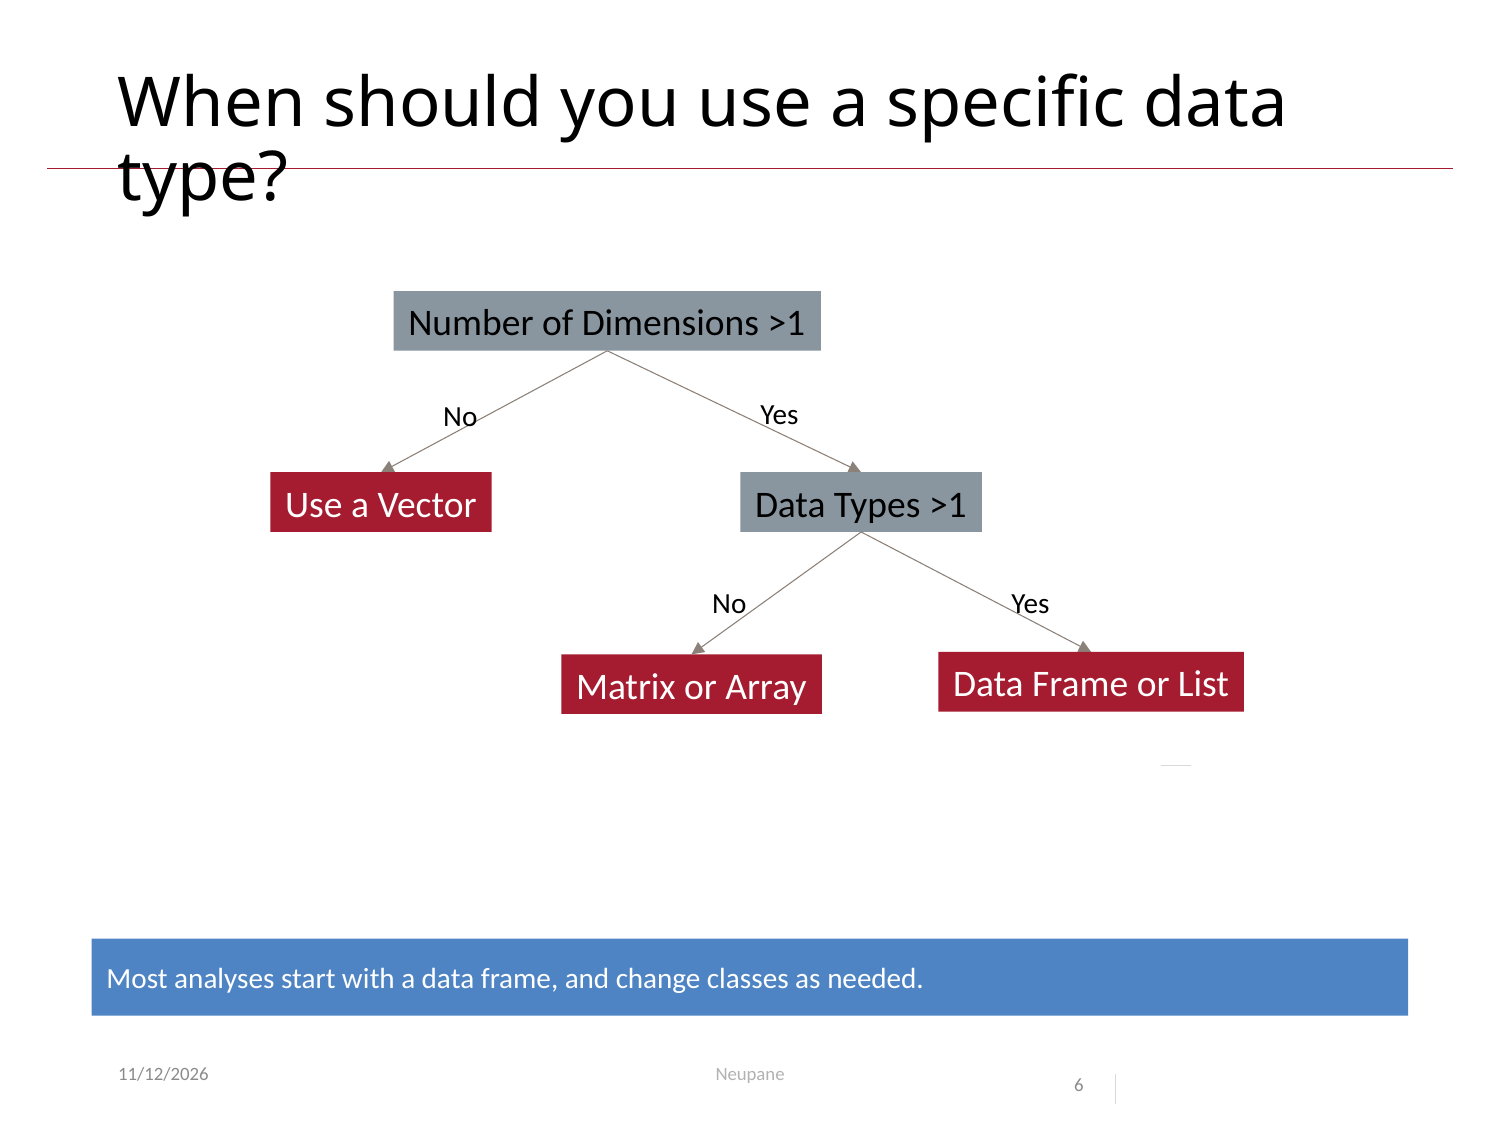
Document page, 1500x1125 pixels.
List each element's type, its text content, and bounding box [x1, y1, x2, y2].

text_box Data Types >1 [740, 472, 982, 532]
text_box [381, 351, 607, 473]
text_box Matrix or Array [561, 654, 822, 714]
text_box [862, 532, 1092, 652]
footer Neupane [496, 1042, 1004, 1103]
slide_number 6 [1059, 1042, 1200, 1103]
text_box Data Frame or List [938, 651, 1244, 712]
text_box Most analyses start with a data frame, and change classes as needed. [91, 937, 1409, 1017]
text_box Use a Vector [270, 472, 492, 532]
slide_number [103, 1042, 441, 1103]
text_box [691, 532, 862, 655]
text_box Number of Dimensions >1 [393, 291, 821, 351]
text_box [607, 351, 862, 473]
title When should you use a specific data type? [103, 59, 1397, 157]
